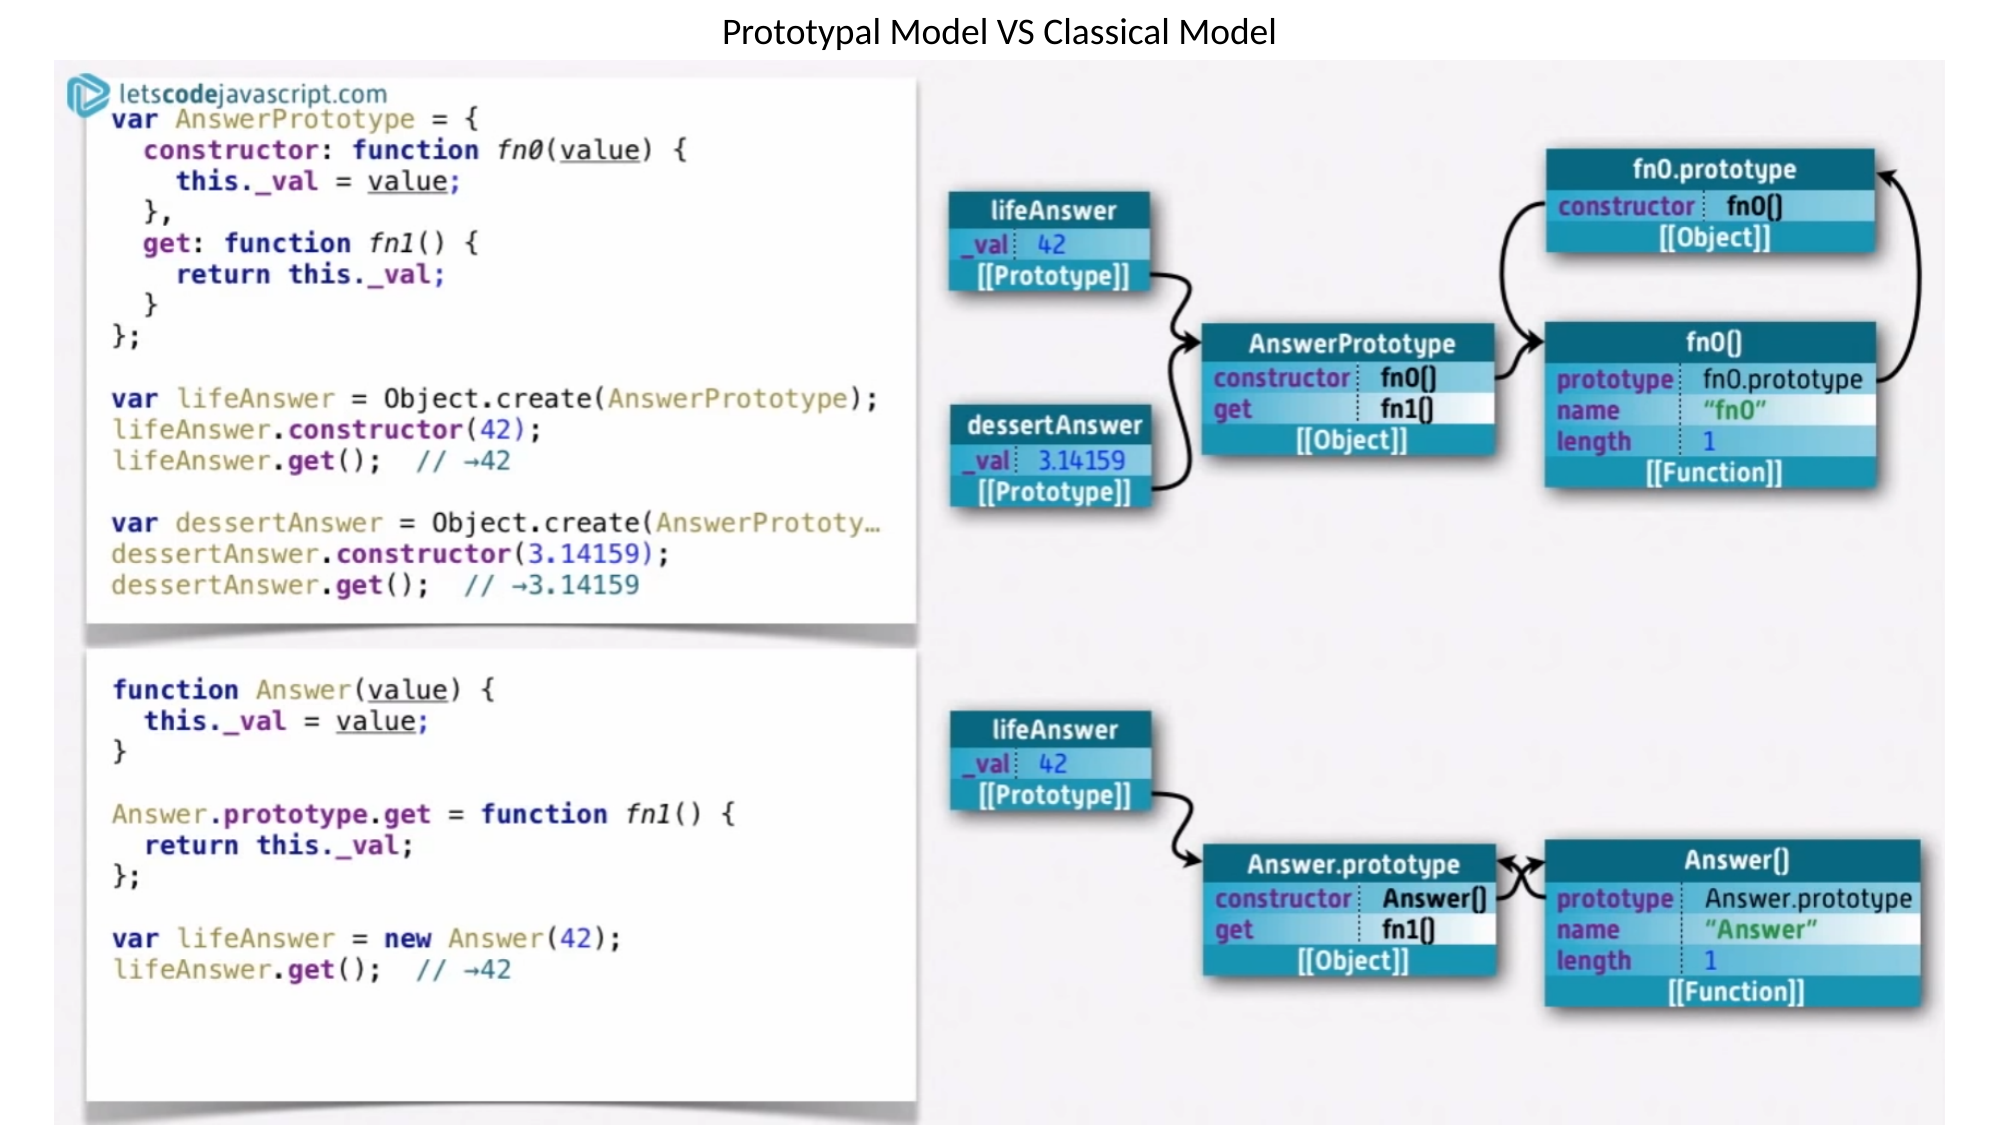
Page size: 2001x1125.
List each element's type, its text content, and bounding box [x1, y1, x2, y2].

text_box Prototypal Model VS Classical Model [707, 0, 1293, 60]
picture [54, 60, 1945, 1125]
